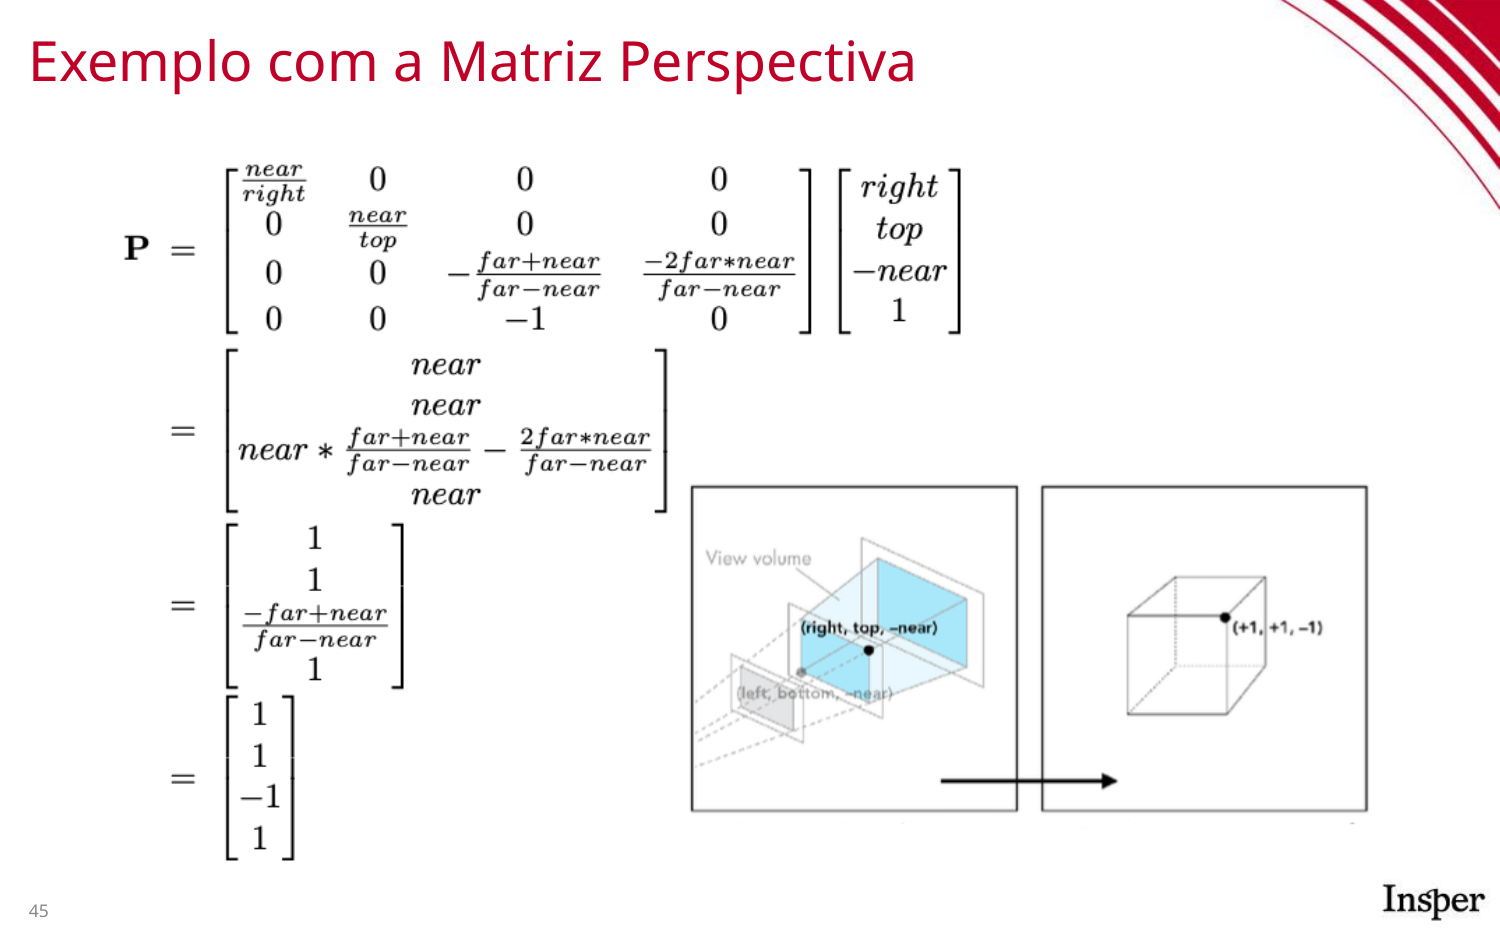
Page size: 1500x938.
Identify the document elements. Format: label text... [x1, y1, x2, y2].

picture [105, 0, 1500, 938]
title Exemplo com a Matriz Perspectiva [13, 18, 1397, 104]
slide_number 45 [0, 887, 78, 938]
